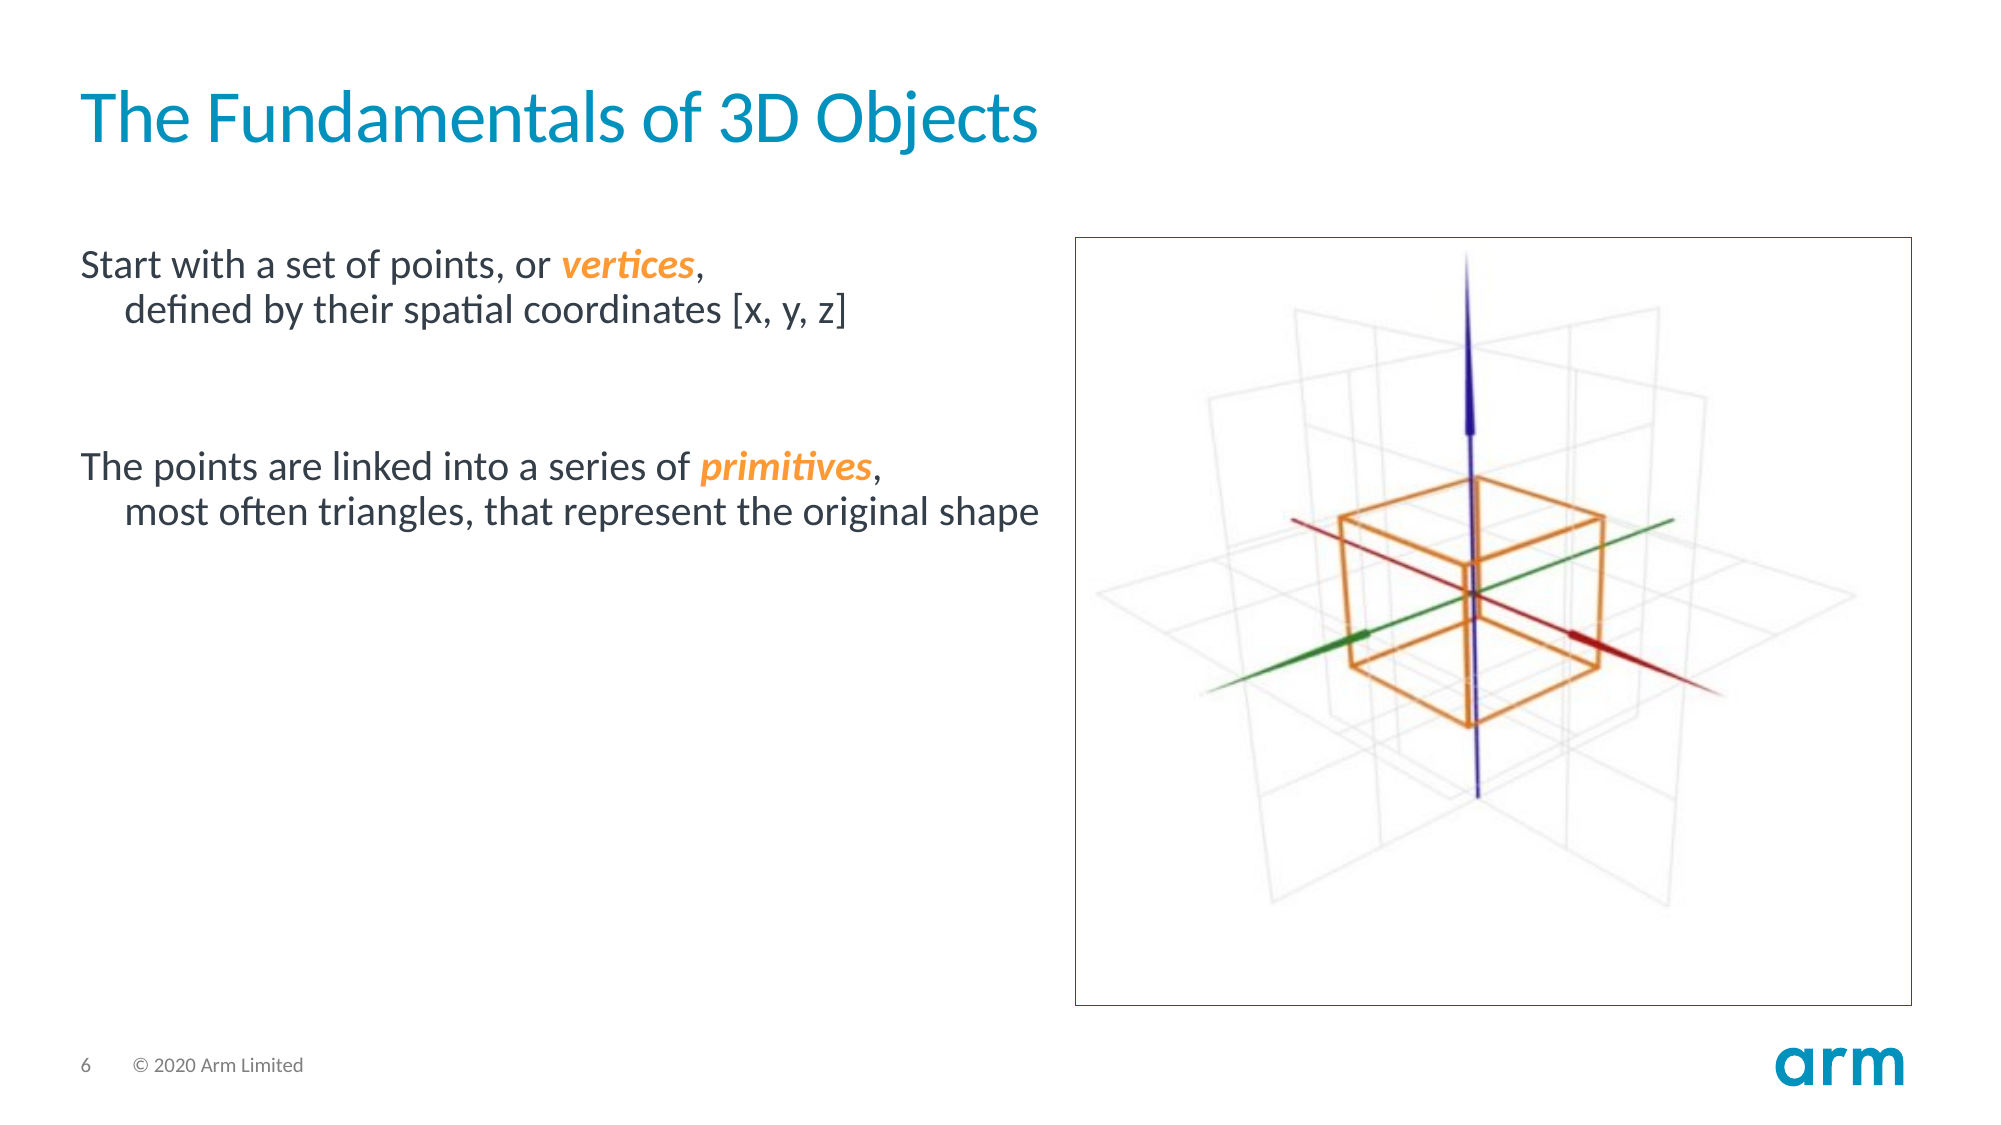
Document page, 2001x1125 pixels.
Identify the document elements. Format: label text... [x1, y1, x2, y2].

picture [1075, 237, 1912, 1006]
title The Fundamentals of 3D Objects [80, 48, 1915, 158]
list Start with a set of points, or vertices, defined by their spatial coordinates [x, y, z] The points are linked into a series of primitives, most often triangles, that represent the original shape [80, 242, 1075, 913]
